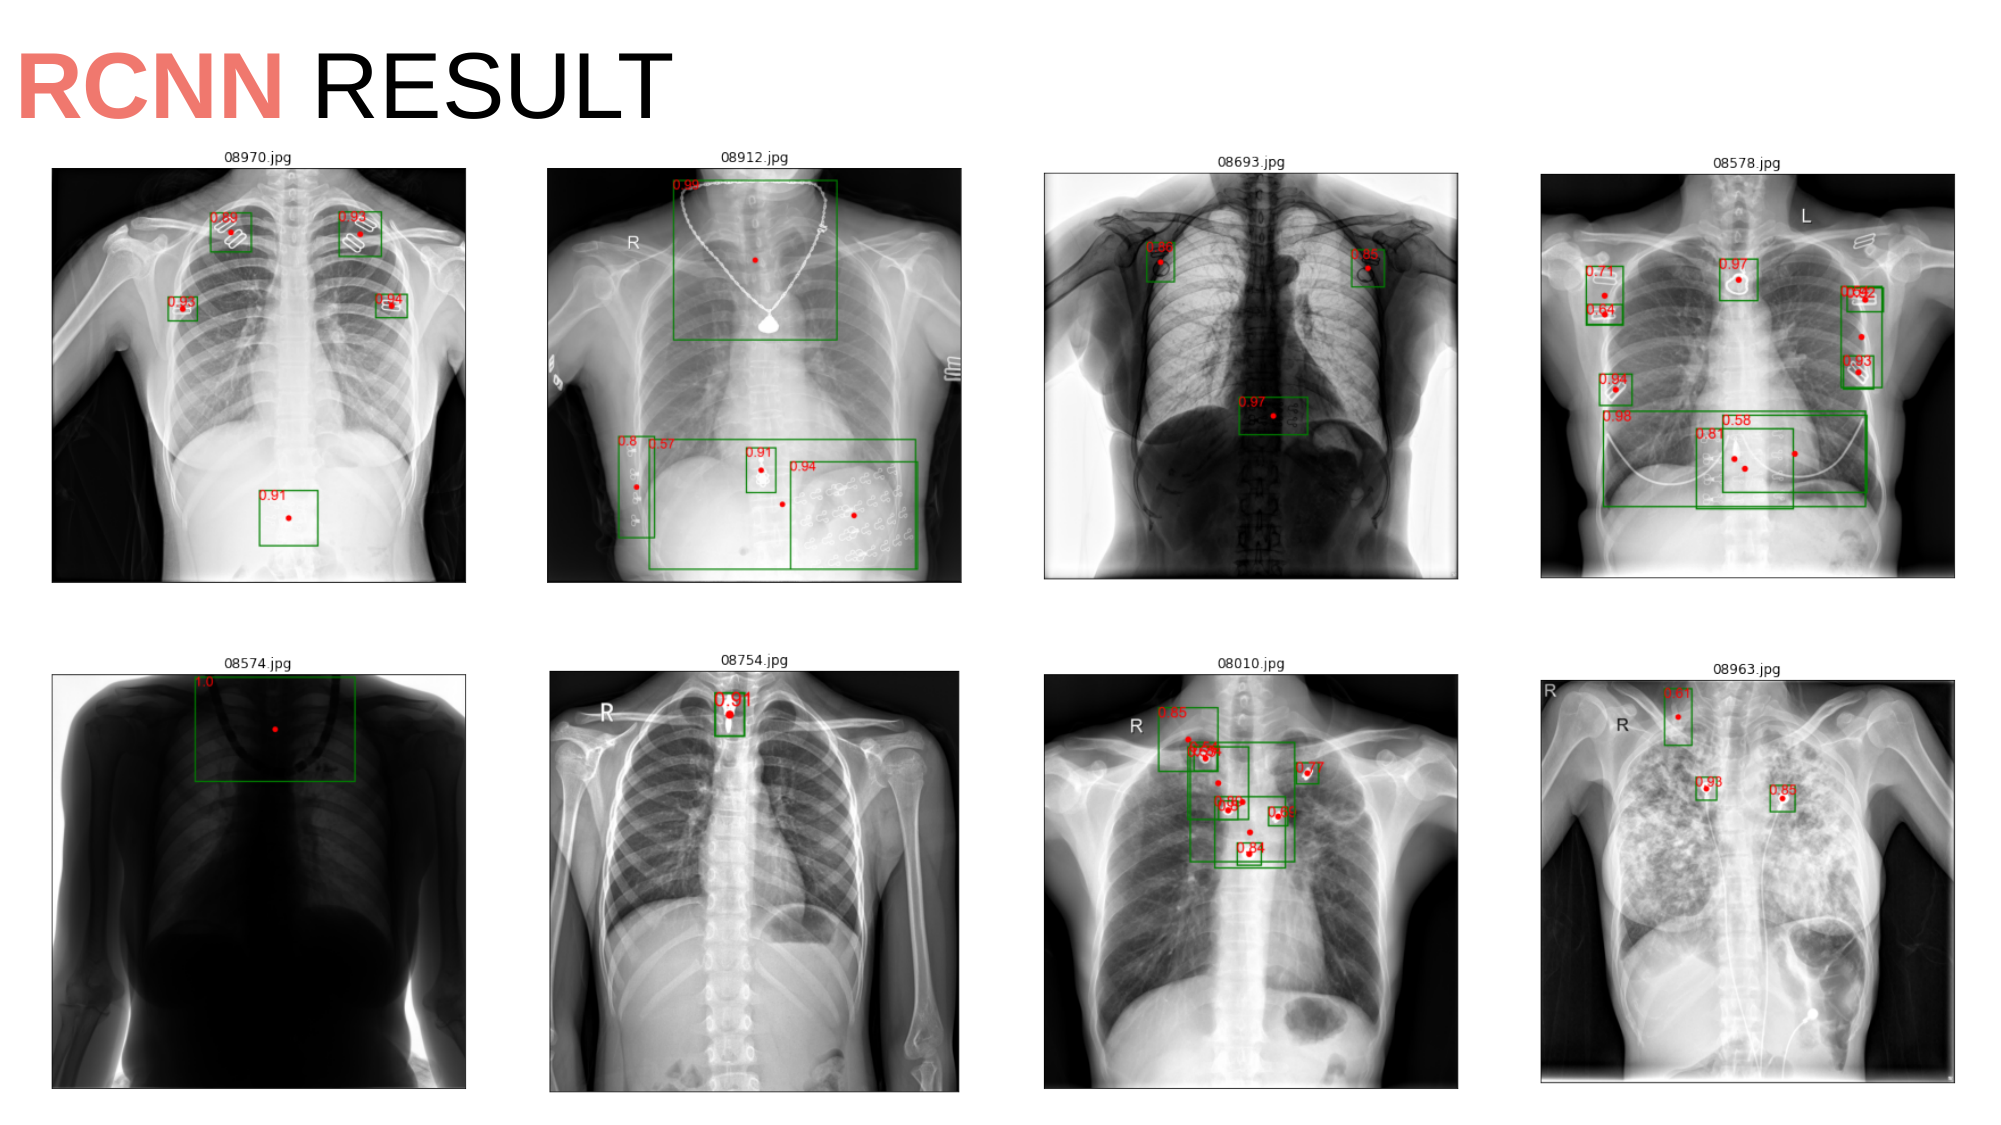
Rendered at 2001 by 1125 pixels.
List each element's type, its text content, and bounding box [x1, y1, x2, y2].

text_box RCNN RESULT [0, 0, 909, 214]
picture [39, 143, 1961, 1105]
